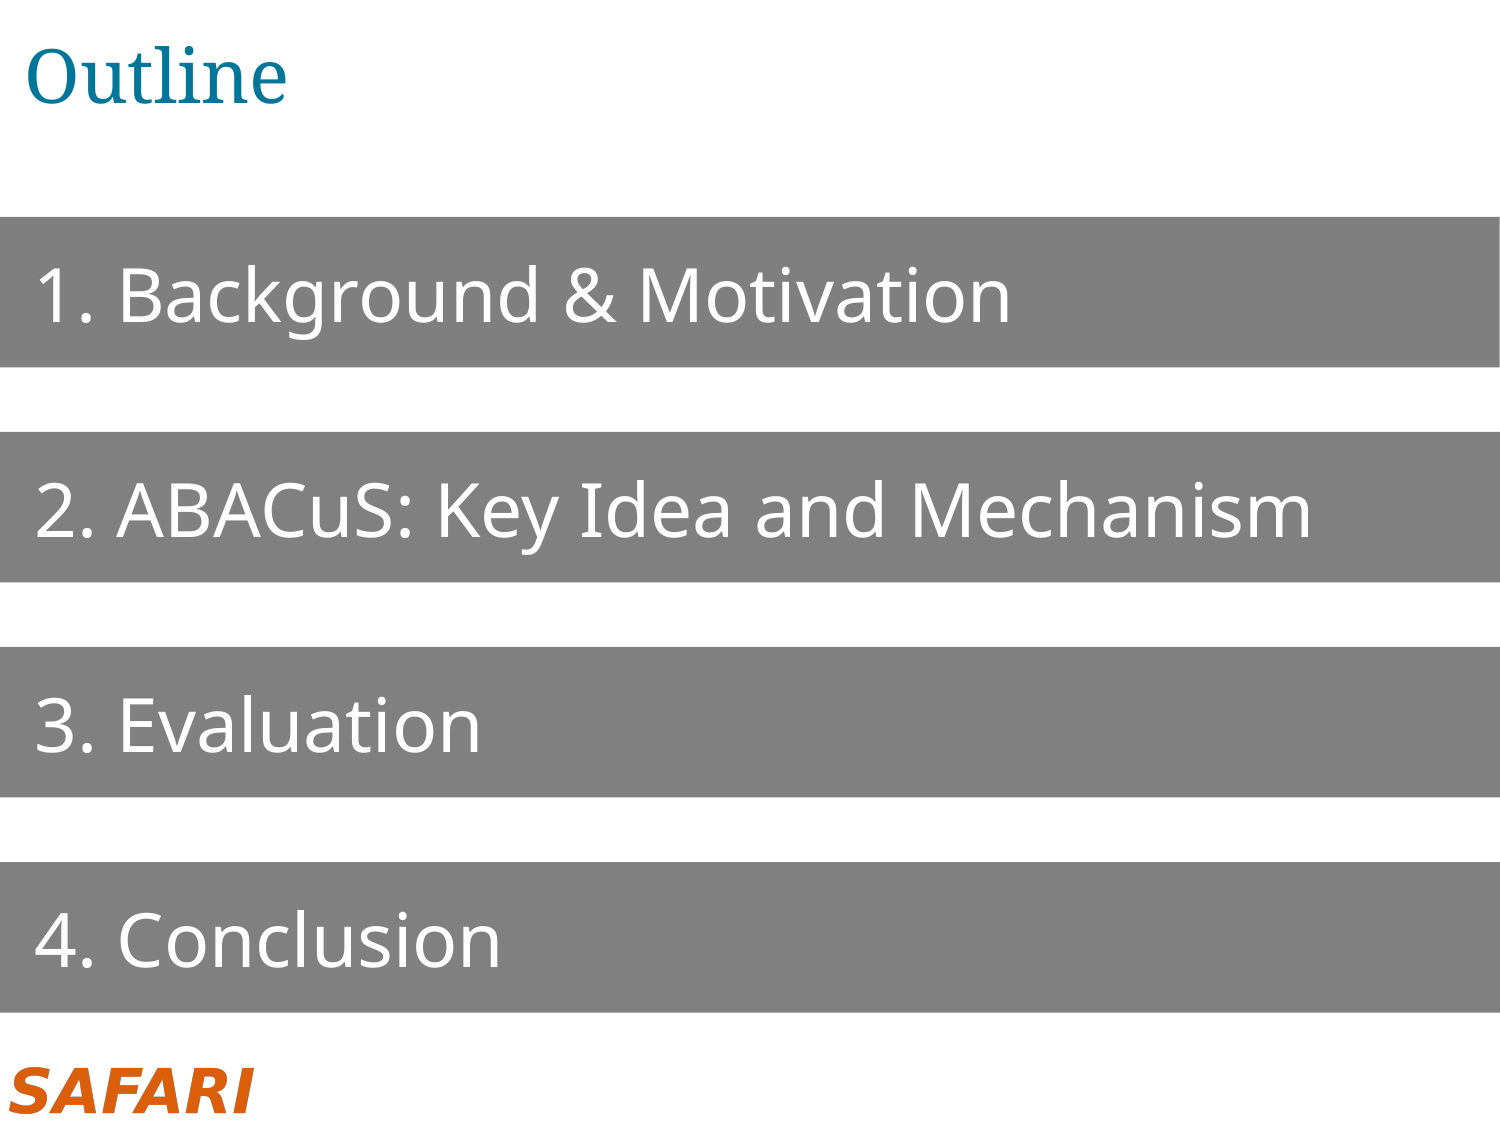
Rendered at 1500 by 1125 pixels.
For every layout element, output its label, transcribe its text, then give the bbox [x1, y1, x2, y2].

text_box 2. ABACuS: Key Idea and Mechanism [0, 431, 1500, 583]
text_box 4. Conclusion [0, 861, 1500, 1014]
picture [9, 1067, 254, 1114]
text_box 3. Evaluation [0, 646, 1500, 799]
title Outline [0, 0, 1500, 163]
text_box 1. Background & Motivation [0, 216, 1500, 368]
